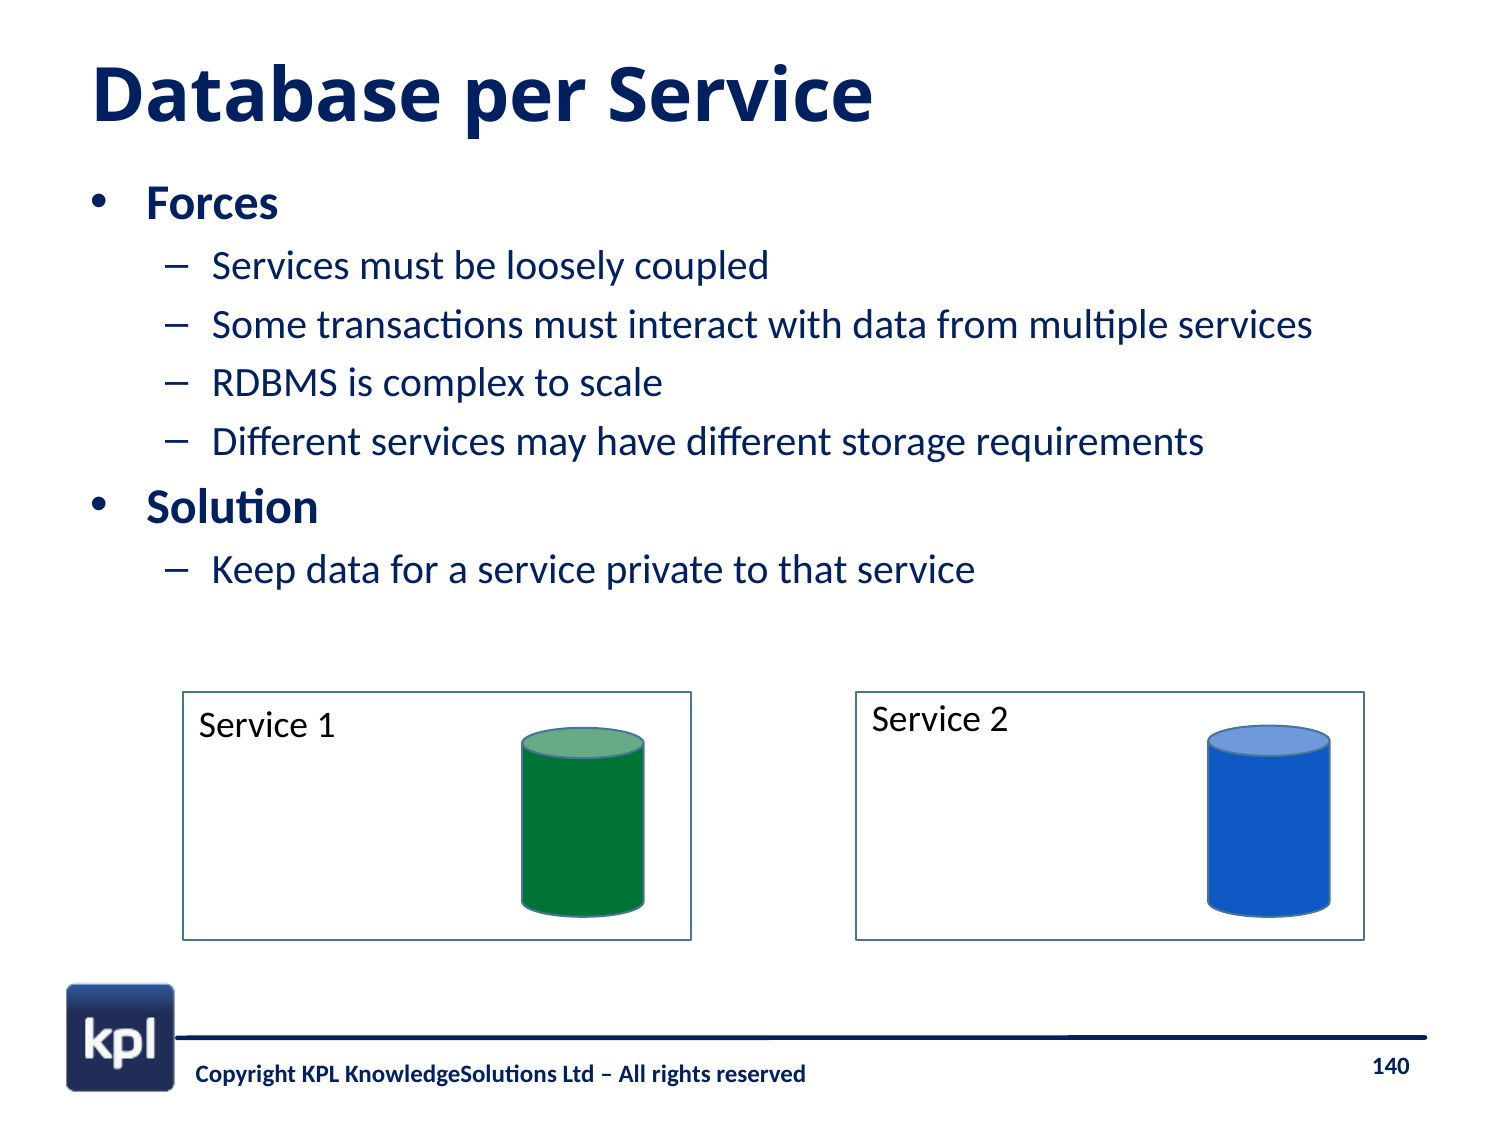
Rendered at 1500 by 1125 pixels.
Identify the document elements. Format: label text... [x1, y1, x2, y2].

picture [62, 980, 178, 1095]
text_box [1204, 721, 1334, 921]
text_box [852, 688, 1368, 944]
list Forces Services must be loosely coupled Some transactions must interact with data from multiple services RDBMS is complex to scale Different services may have different storage requirements Solution Keep data for a service private to that service [75, 162, 1425, 1013]
title Database per Service [75, 45, 1471, 138]
text_box Service 2 [857, 686, 1024, 747]
text_box [179, 688, 695, 944]
text_box Service 1 [183, 692, 351, 753]
text_box 140 [987, 1042, 1425, 1103]
text_box [518, 723, 648, 921]
footer Copyright KPL KnowledgeSolutions Ltd – All rights reserved [180, 1042, 966, 1103]
